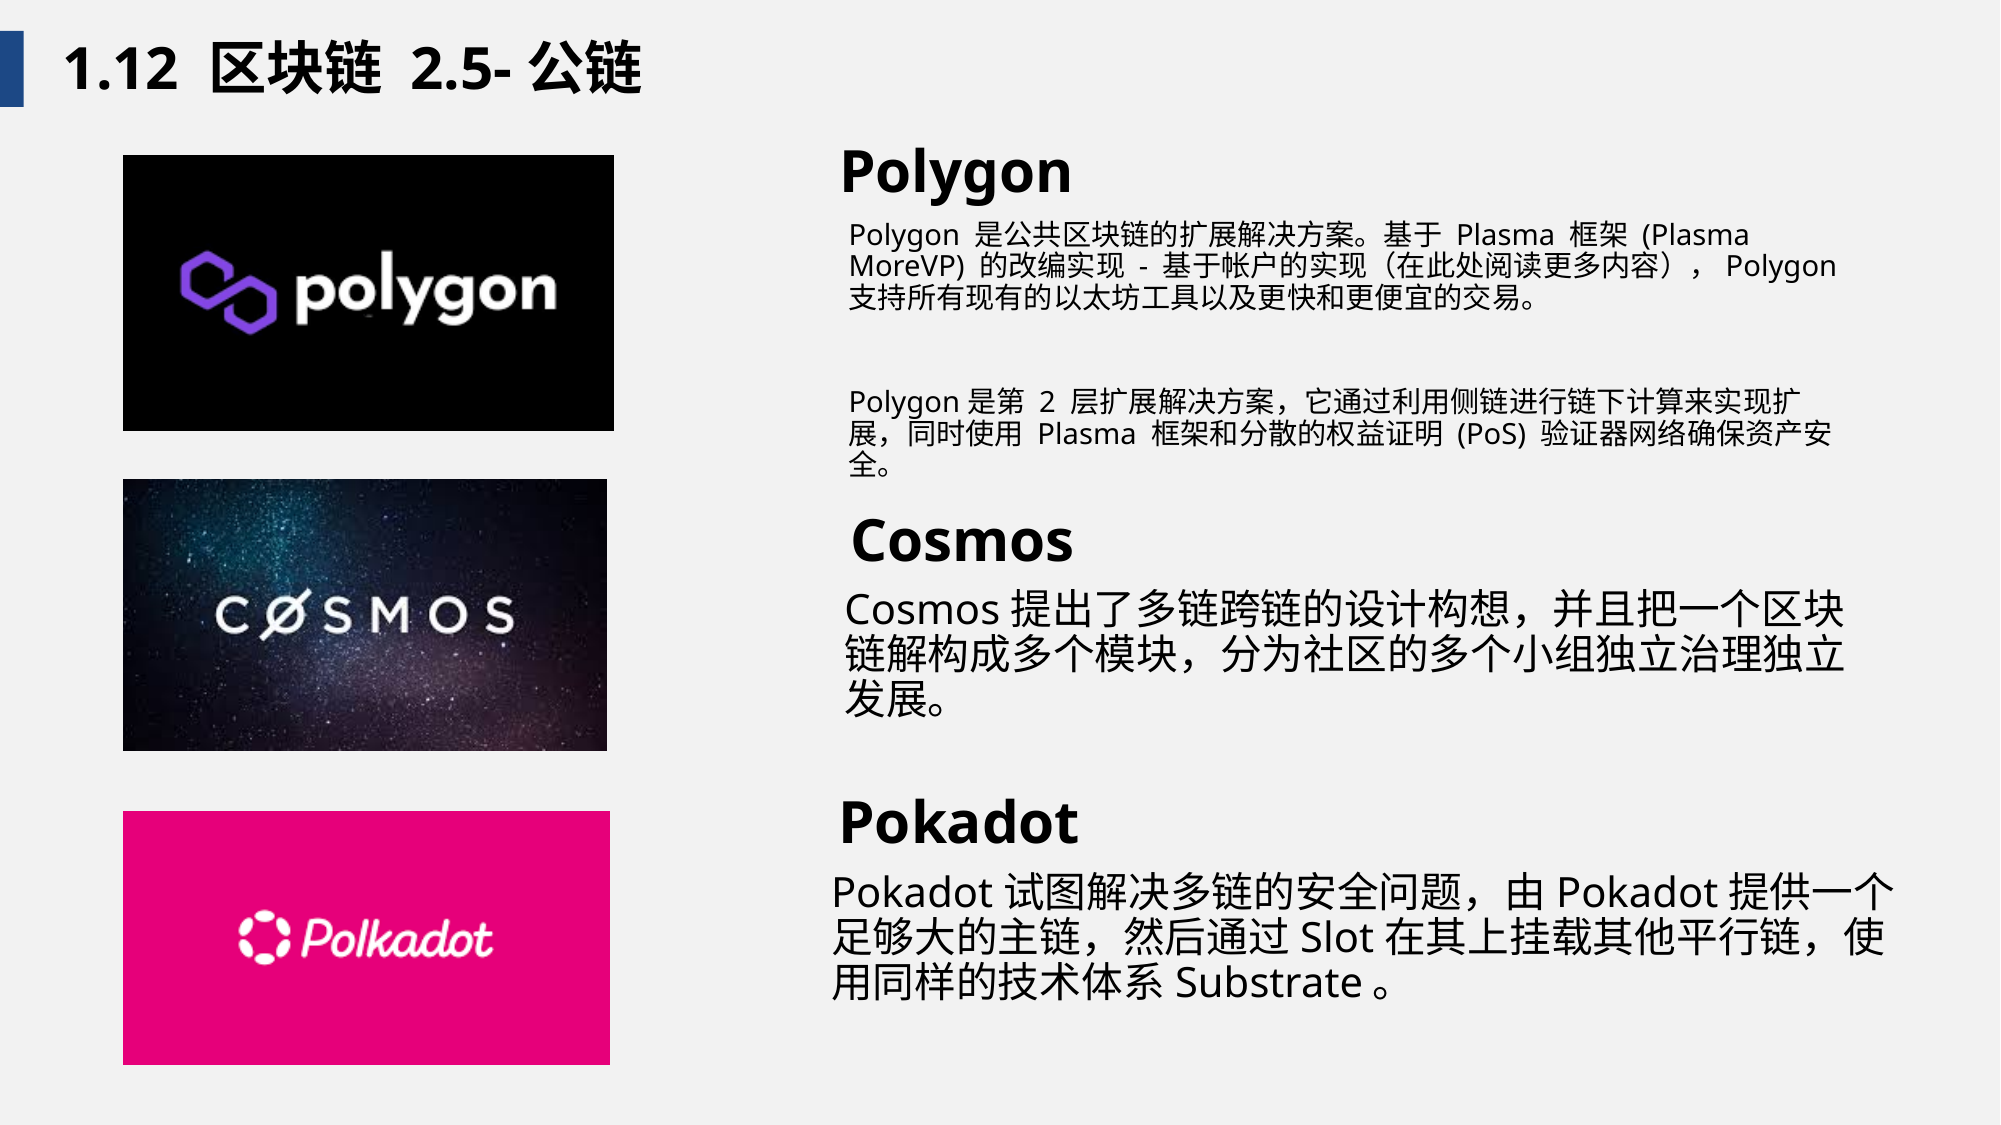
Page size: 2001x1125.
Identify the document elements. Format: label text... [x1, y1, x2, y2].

text_box Pokadot试图解决多链的安全问题，由Pokadot提供一个足够大的主链，然后通过Slot在其上挂载其他平行链，使用同样的技术体系Substrate。 [816, 863, 1926, 1065]
text_box Polygon [824, 127, 1089, 212]
text_box Pokadot [823, 778, 1096, 863]
text_box Cosmos [835, 495, 1090, 581]
text_box Polygon 是公共区块链的扩展解决方案。基于 Plasma 框架 (Plasma MoreVP) 的改编实现 - 基于帐户的实现（在此处阅读更多内容），Polygon 支持所有现有的以太坊工具以及更快和更便宜的交易。 Polygon是第 2 层扩展解决方案，它通过利用侧链进行链下计算来实现扩展，同时使用 Plasma 框架和分散的权益证明 (PoS) 验证器网络确保资产安全。 [833, 212, 1874, 480]
picture [123, 155, 614, 431]
text_box 1.12 区块链 2.5-公链 [48, 23, 817, 109]
picture [123, 811, 610, 1065]
text_box Cosmos提出了多链跨链的设计构想，并且把一个区块链解构成多个模块，分为社区的多个小组独立治理独立发展。 [829, 581, 1870, 751]
picture [123, 479, 607, 751]
text_box [0, 30, 24, 107]
